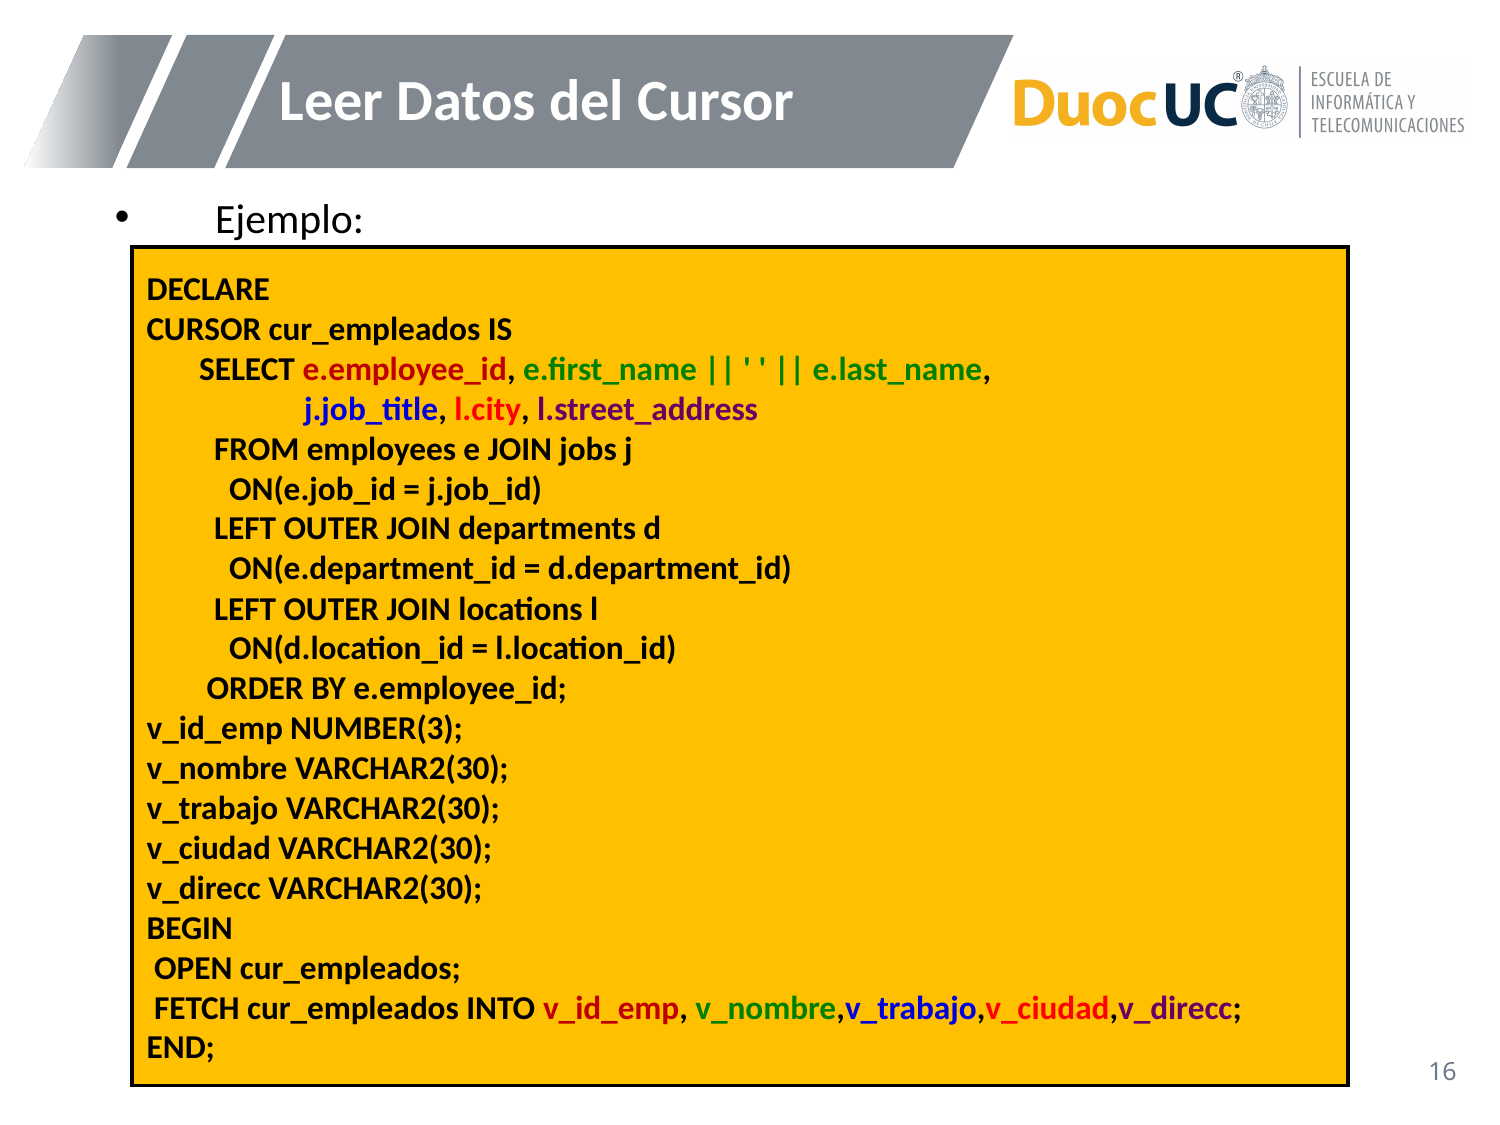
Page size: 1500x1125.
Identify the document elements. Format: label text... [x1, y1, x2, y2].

picture [1013, 63, 1465, 140]
text_box DECLARE CURSOR cur_empleados IS SELECT e.employee_id, e.first_name || ' ' || e.last_name, j.job_title, l.city, l.street_address FROM employees e JOIN jobs j ON(e.job_id = j.job_id) LEFT OUTER JOIN departments d ON(e.department_id = d.department_id) LEFT OUTER JOIN locations l ON(d.location_id = l.location_id) ORDER BY e.employee_id; v_id_emp NUMBER(3); v_nombre VARCHAR2(30); v_trabajo VARCHAR2(30); v_ciudad VARCHAR2(30); v_direcc VARCHAR2(30); BEGIN OPEN cur_empleados; FETCH cur_empleados INTO v_id_emp, v_nombre,v_trabajo,v_ciudad,v_direcc; END; [131, 250, 1348, 1086]
text_box Ejemplo: [100, 194, 1388, 250]
title Leer Datos del Cursor [264, 34, 969, 169]
